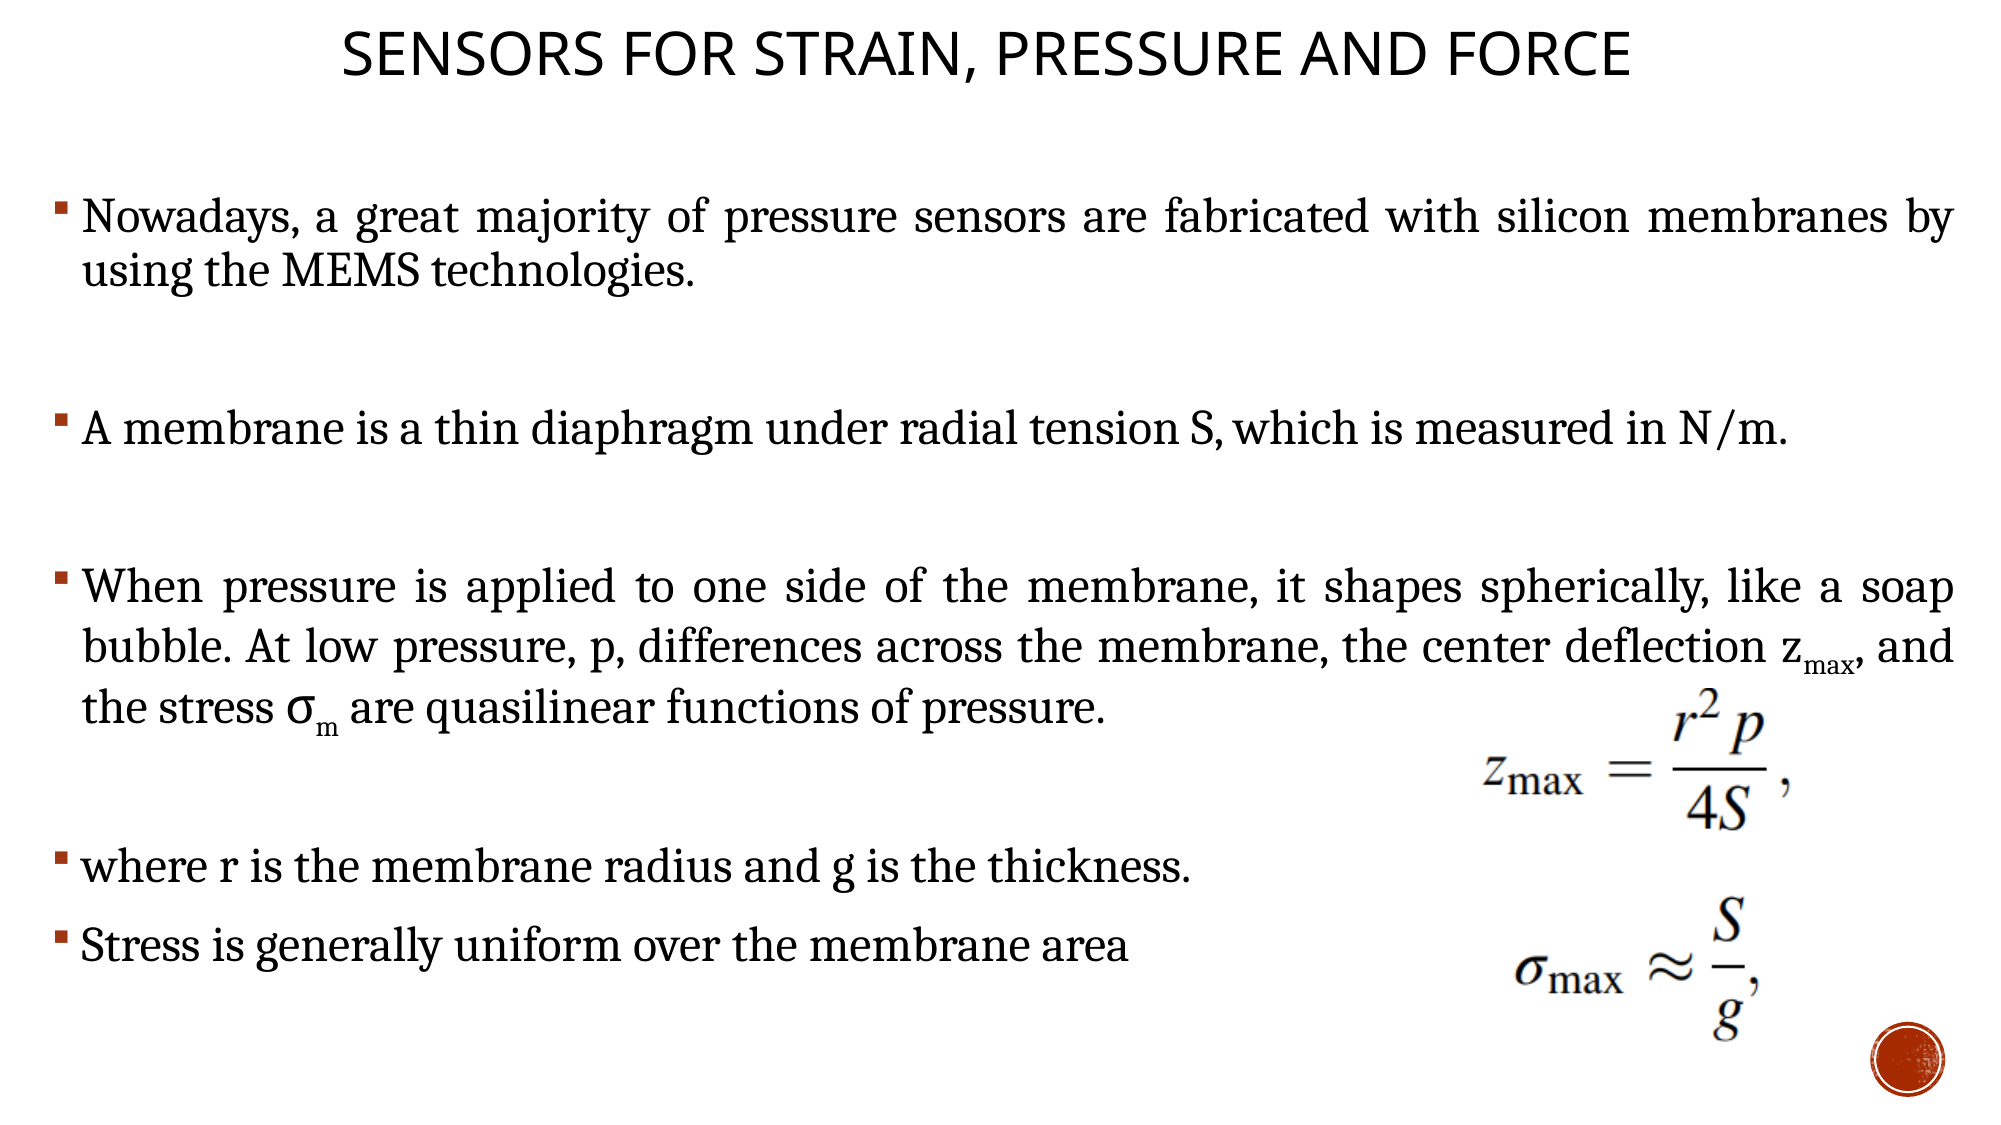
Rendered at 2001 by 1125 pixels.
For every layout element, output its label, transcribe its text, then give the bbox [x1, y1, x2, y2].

list Nowadays, a great majority of pressure sensors are fabricated with silicon membranes by using the MEMS technologies. A membrane is a thin diaphragm under radial tension S, which is measured in N/m. When pressure is applied to one side of the membrane, it shapes spherically, like a soap bubble. At low pressure, p, differences across the membrane, the center deflection zmax, and the stress σm are quasilinear functions of pressure. where r is the membrane radius and g is the thickness. Stress is generally uniform over the membrane area [36, 96, 1970, 1099]
title Sensors for strain, pressure and force [163, 15, 1814, 96]
picture [1449, 688, 1850, 1053]
